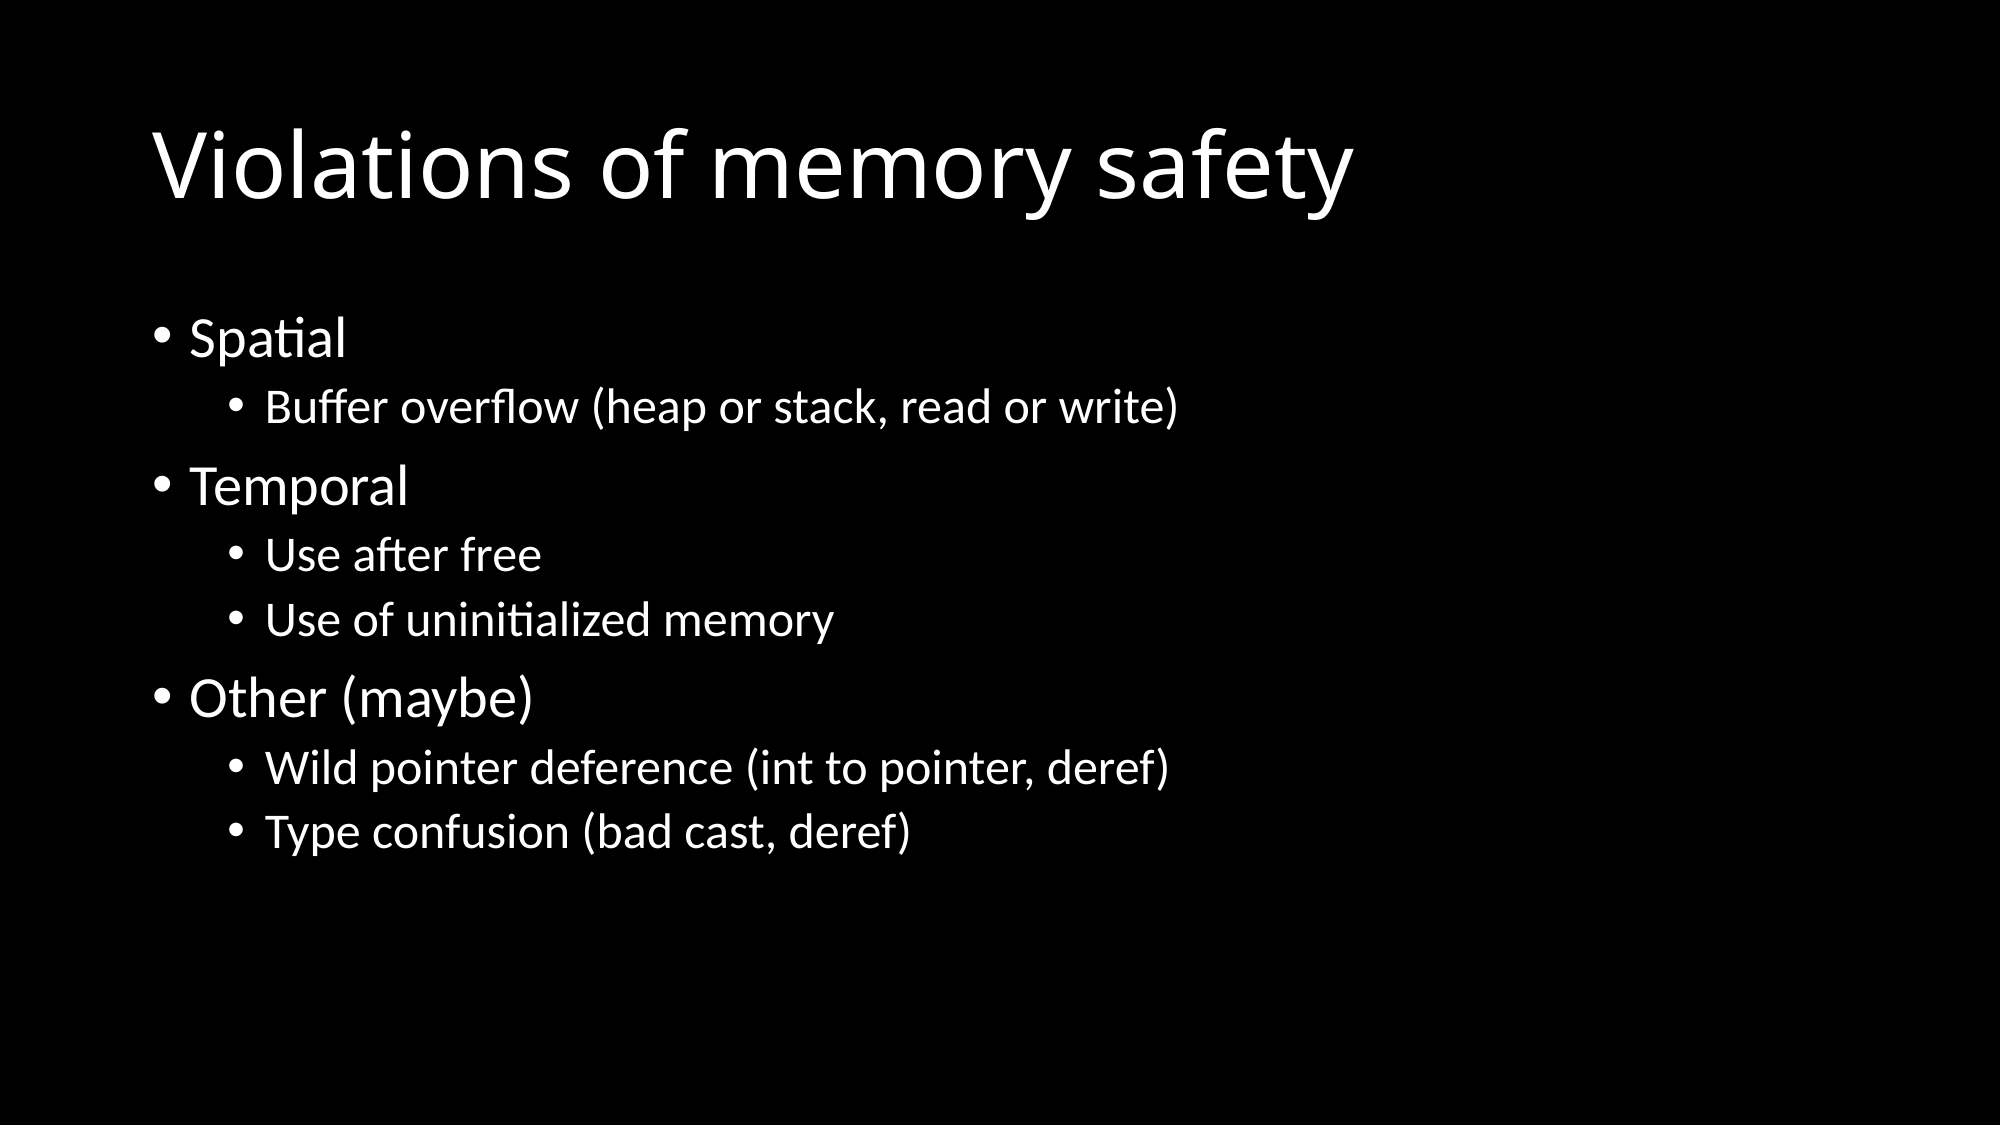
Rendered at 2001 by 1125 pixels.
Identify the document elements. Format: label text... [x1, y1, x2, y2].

list Spatial Buffer overflow (heap or stack, read or write) Temporal Use after free Use of uninitialized memory Other (maybe) Wild pointer deference (int to pointer, deref) Type confusion (bad cast, deref) [137, 299, 1863, 1014]
title Violations of memory safety [137, 59, 1863, 278]
